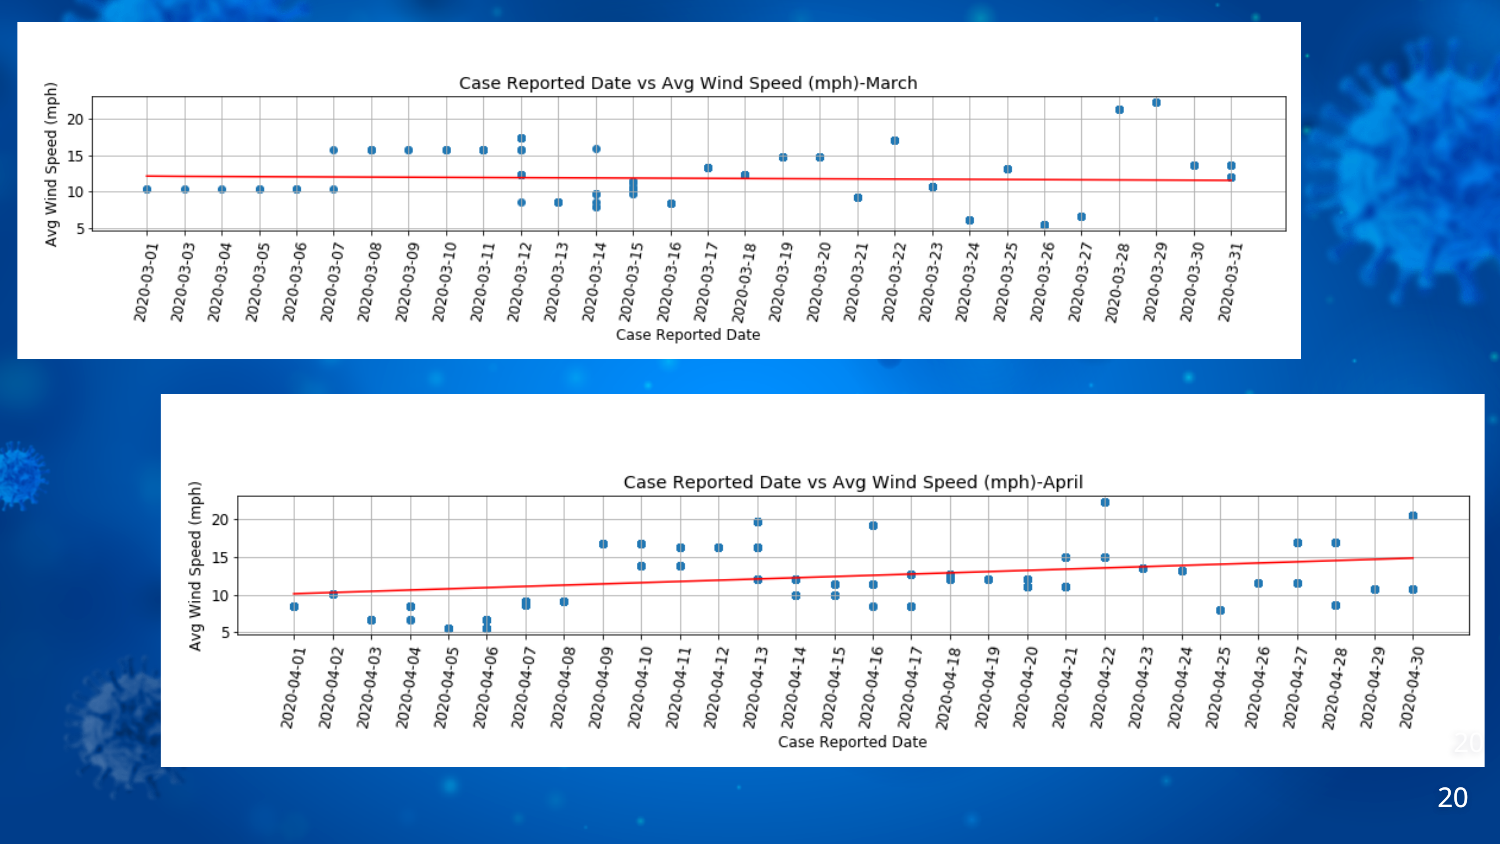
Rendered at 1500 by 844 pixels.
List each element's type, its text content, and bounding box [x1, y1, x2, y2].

text_box 20 [1378, 774, 1469, 832]
picture [0, 0, 1500, 844]
